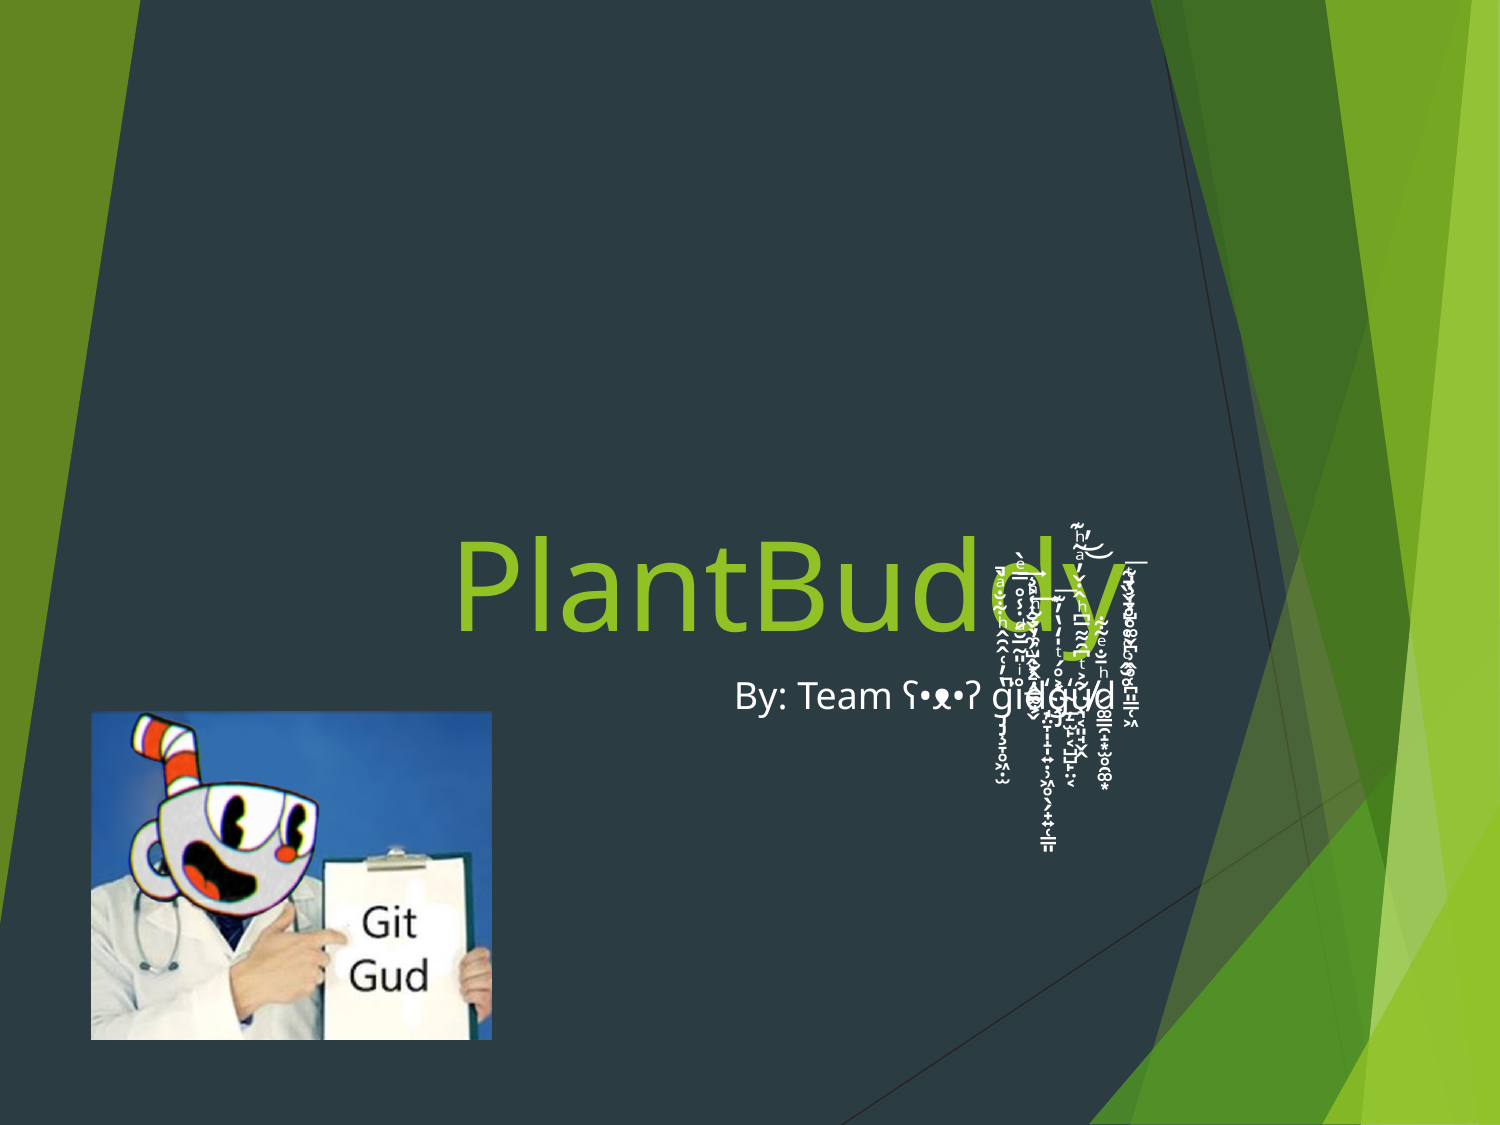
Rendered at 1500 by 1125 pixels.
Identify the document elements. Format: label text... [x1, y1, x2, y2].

subtitle By: Team ʕ•ᴥ•ʔ g̡̡̧̞̥͖̣̫̔̓͑̂̑̂ͪ͋̐ͣ̀̚̚͘i̷̧͕̜͎̮̬̖̼̗̺̭͙̠̗̲͚̘̬̊ͥ̎͂̅̆ͩ̇̾̊̿ͤ̀͢ḋ̴̵̂̐ͮ͛̓͛͂ͪͪ͢҉̘̤̞̩̝̩͍̣̹͖̥̖̗̟͍̜͇͈g̡͐̊́ͭ̍̒̔̓͊͞҉̴̲̠̫̙͔̺̺̙̤͔ũ̸̸͉͔͈̘̬̭͐ͭ͆̑͌̅͆ͪ̂̇̌̓ͣ̃ͪ͊̕͜͜d̷͚̳̯̝͙̫̥̯͚͙ͪ̄̐ͤ͂͋ ̴̡̧̩͓̺̥͚̬̪̹̭̥̜̪͈̳̜͖̊̆̂ͨͦ͑ͨ̊̄̌̏̄ͭ͞ [185, 664, 1142, 845]
picture [90, 710, 492, 1041]
title PlantBuddy [185, 394, 1142, 664]
